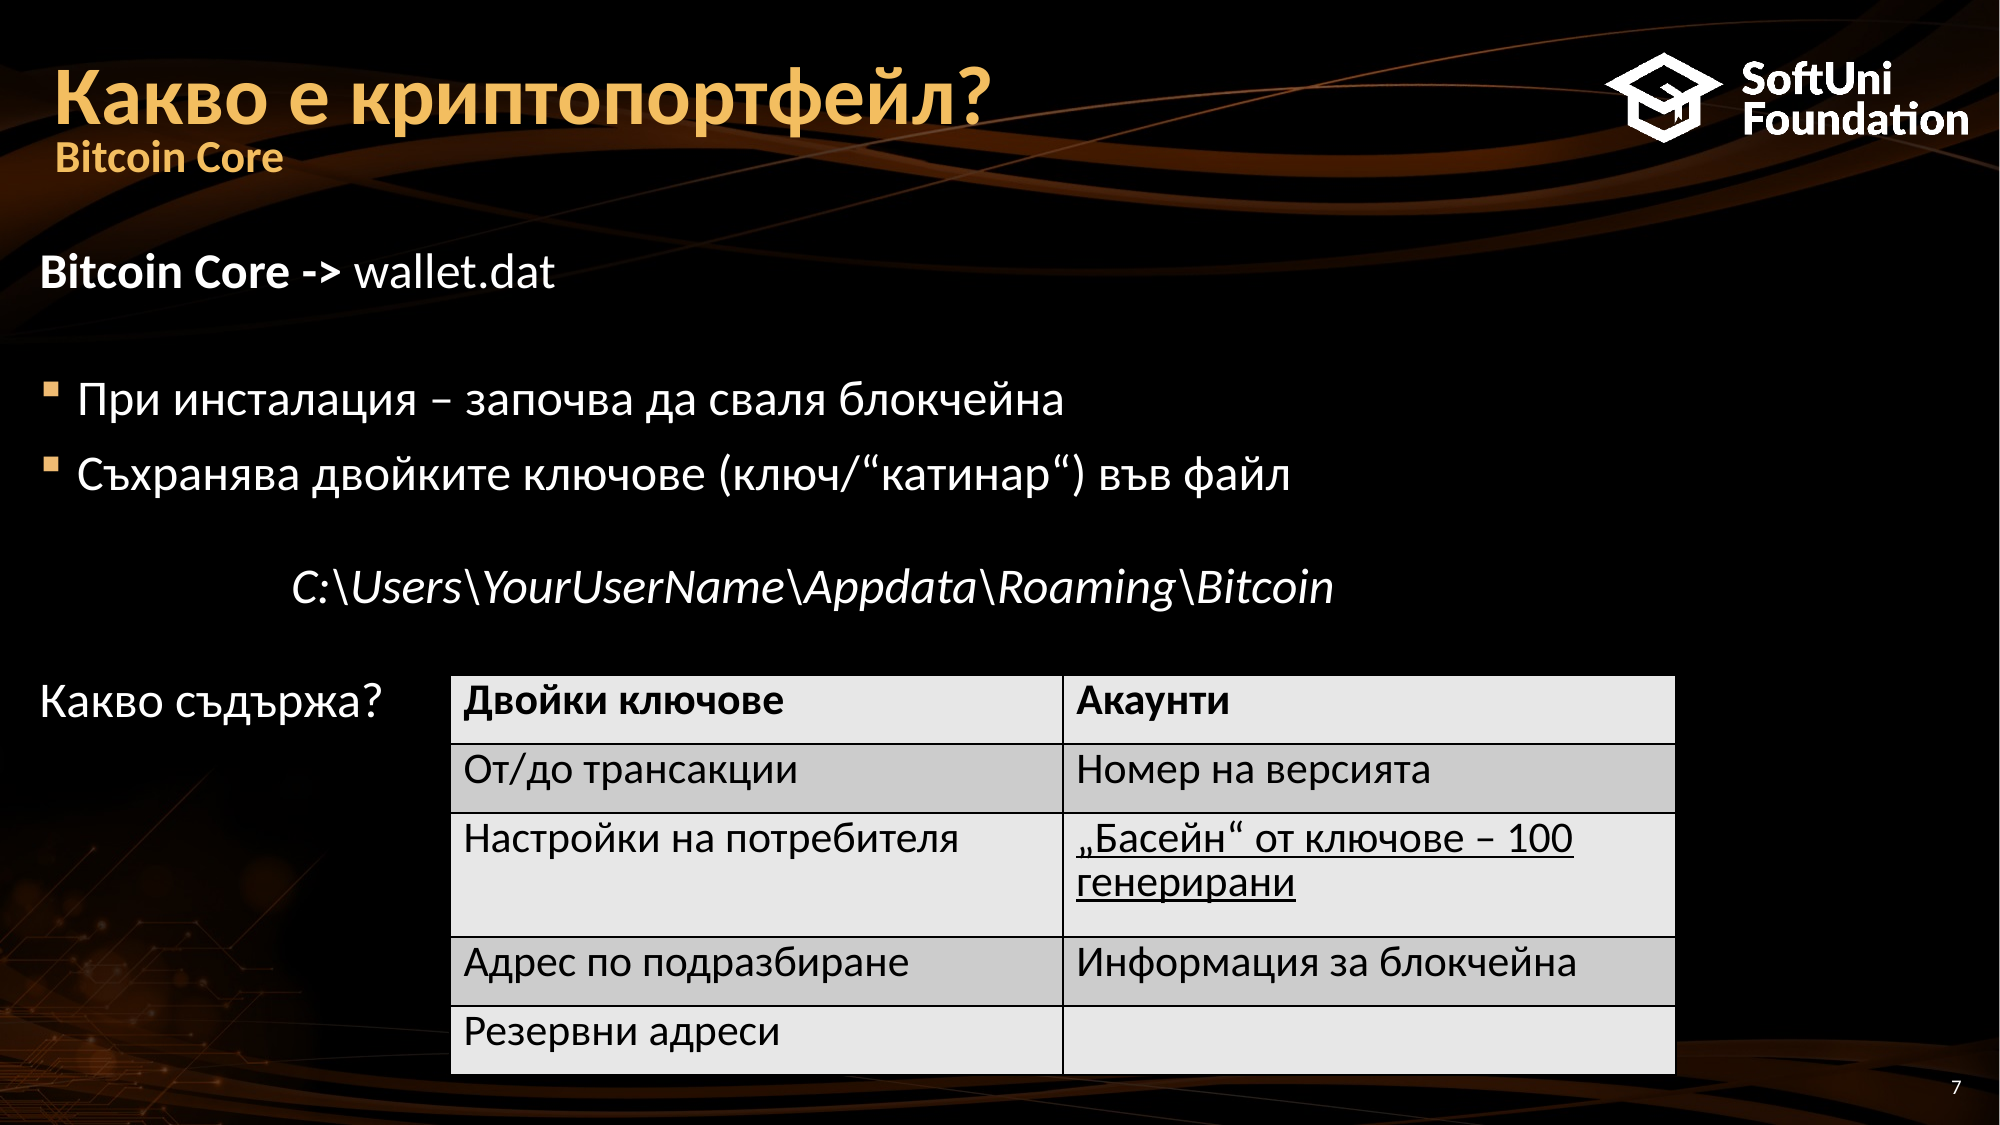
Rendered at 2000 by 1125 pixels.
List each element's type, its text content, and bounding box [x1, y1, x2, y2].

table_cell Настройки на потребителя [451, 814, 1062, 936]
text_box Bitcoin Core -> wallet.dat При инсталация – започва да сваля блокчейна Съхранява двойките ключове (ключ/“катинар“) във файл C:\Users\YourUserName\Appdata\Roaming\Bitcoin Какво съдържа? [24, 237, 1603, 1050]
table_cell Информация за блокчейна [1064, 938, 1675, 1005]
table_header Акаунти [1064, 676, 1675, 743]
title Какво е криптопортфейл? Bitcoin Core [37, 50, 1681, 195]
table_cell [1064, 1007, 1675, 1074]
table_cell „Басейн“ от ключове – 100 генерирани [1064, 814, 1675, 936]
table_cell Резервни адреси [451, 1007, 1062, 1074]
table_cell От/до трансакции [451, 745, 1062, 812]
table_cell Адрес по подразбиране [451, 938, 1062, 1005]
slide_number 7 [1897, 1070, 1968, 1103]
table_cell Номер на версията [1064, 745, 1675, 812]
table_header Двойки ключове [451, 676, 1062, 743]
picture [0, 0, 2000, 1125]
